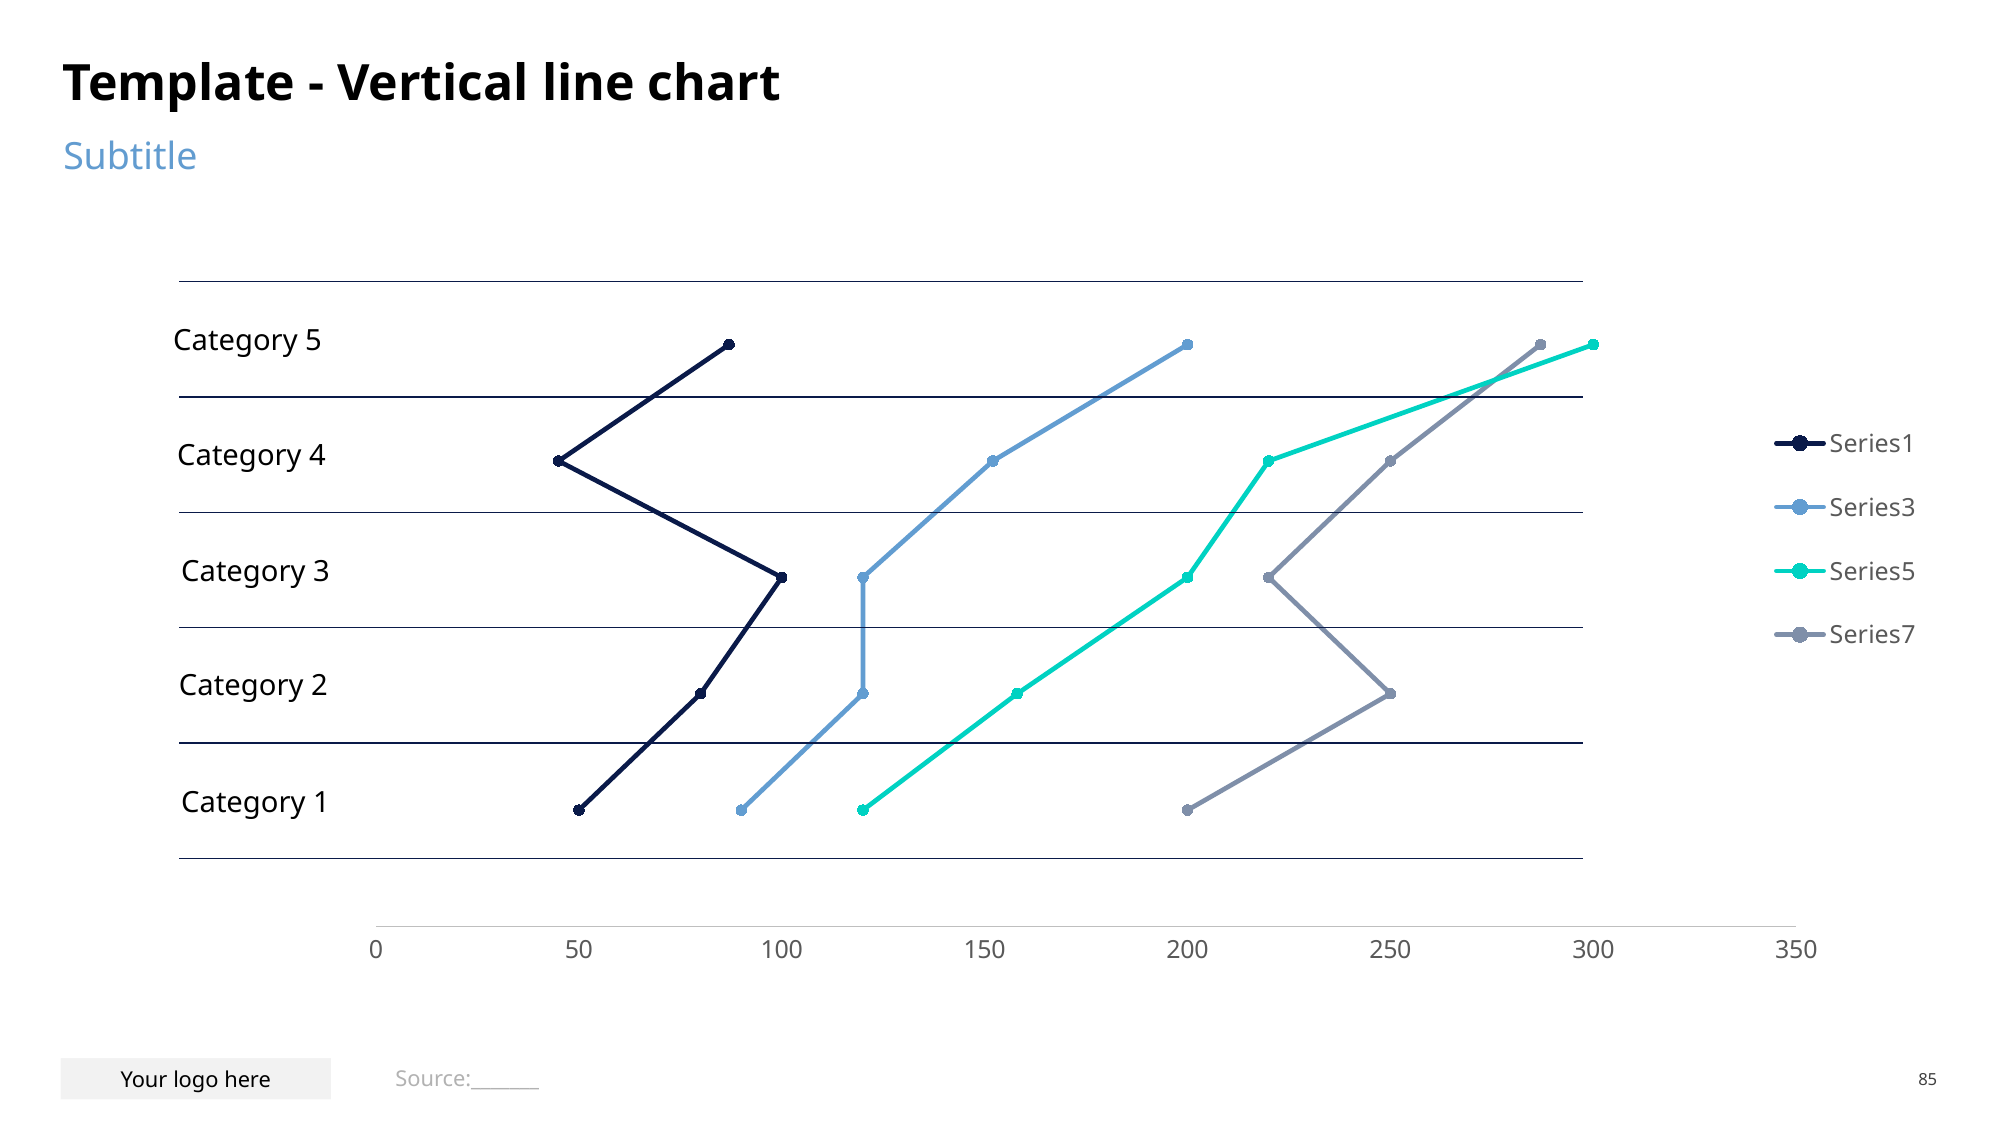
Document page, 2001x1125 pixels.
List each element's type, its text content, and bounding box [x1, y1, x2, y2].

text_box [173, 280, 1584, 859]
chart [345, 205, 1937, 988]
footer Source:_______ [380, 1059, 1340, 1100]
title Template - Vertical line chart [63, 62, 1937, 143]
list Subtitle [63, 143, 1937, 227]
